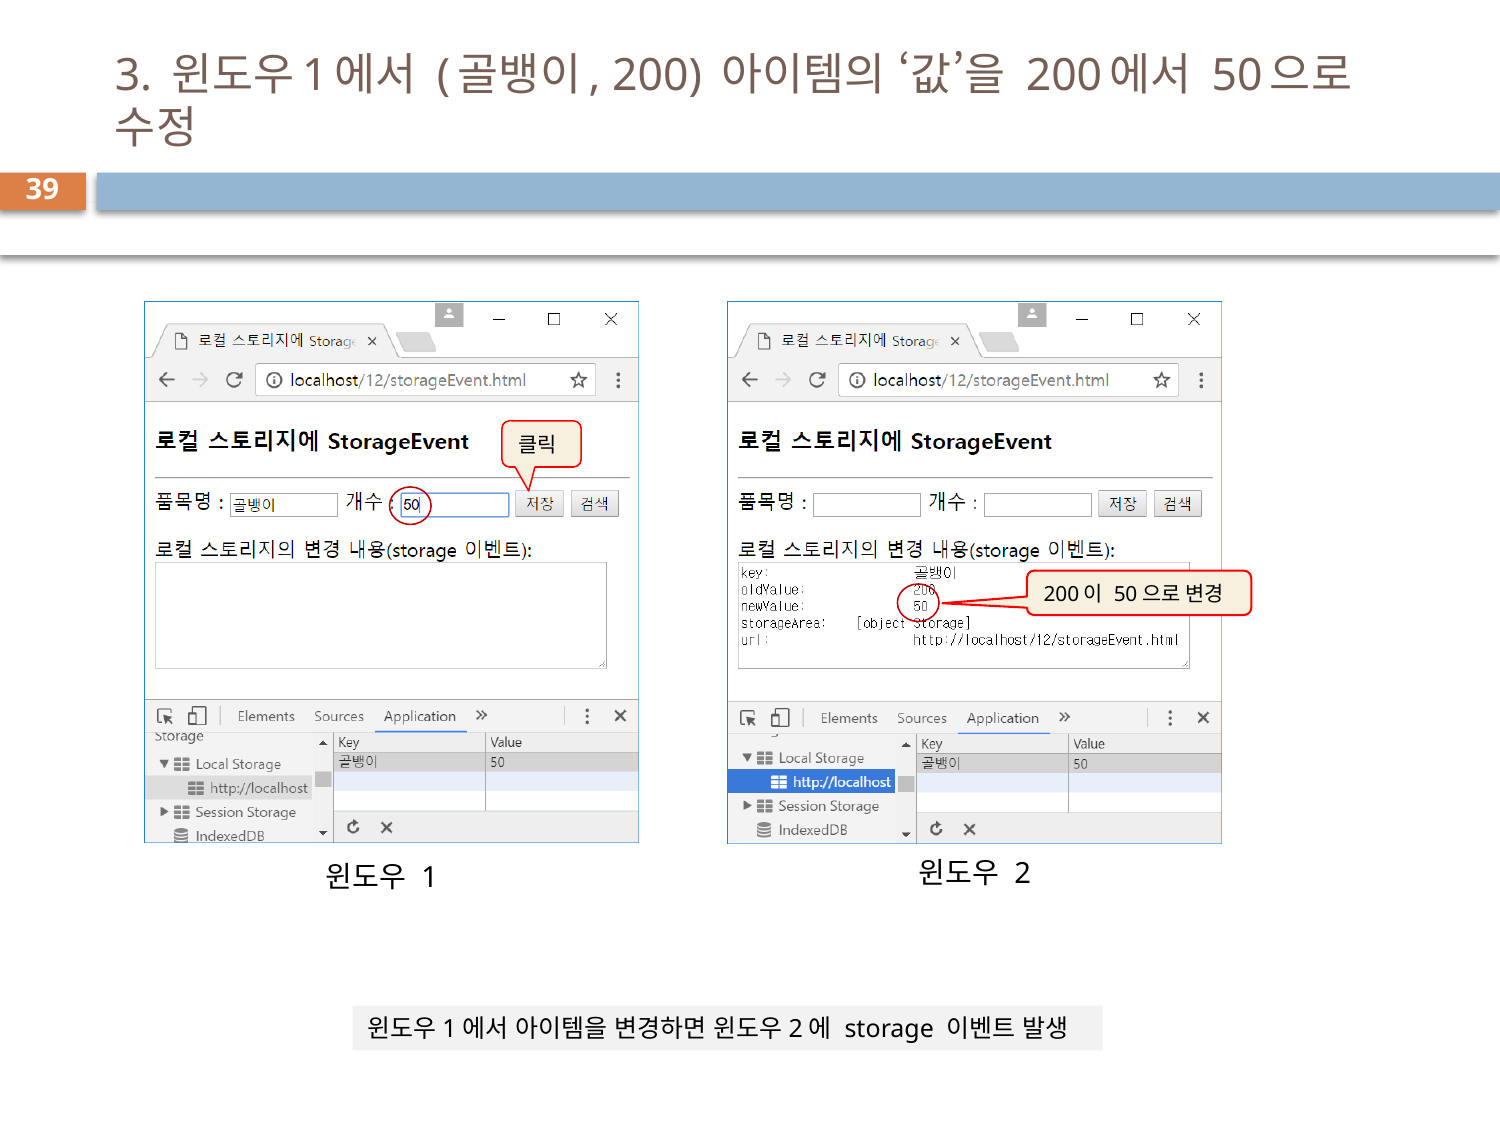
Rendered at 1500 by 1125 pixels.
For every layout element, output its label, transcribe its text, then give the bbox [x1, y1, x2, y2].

slide_number 39 [0, 170, 87, 211]
text_box 윈도우 1 [310, 854, 473, 901]
title 3. 윈도우1에서 (골뱅이, 200) 아이템의 ‘값’을 200에서 50으로 수정 [99, 37, 1438, 161]
text_box 200이 50으로 변경 [1227, 569, 1253, 617]
picture [144, 301, 639, 844]
text_box 윈도우 2 [903, 854, 1066, 897]
picture [727, 301, 1222, 844]
text_box 윈도우1에서 아이템을 변경하면 윈도우2에 storage 이벤트 발생 [352, 1005, 1103, 1051]
